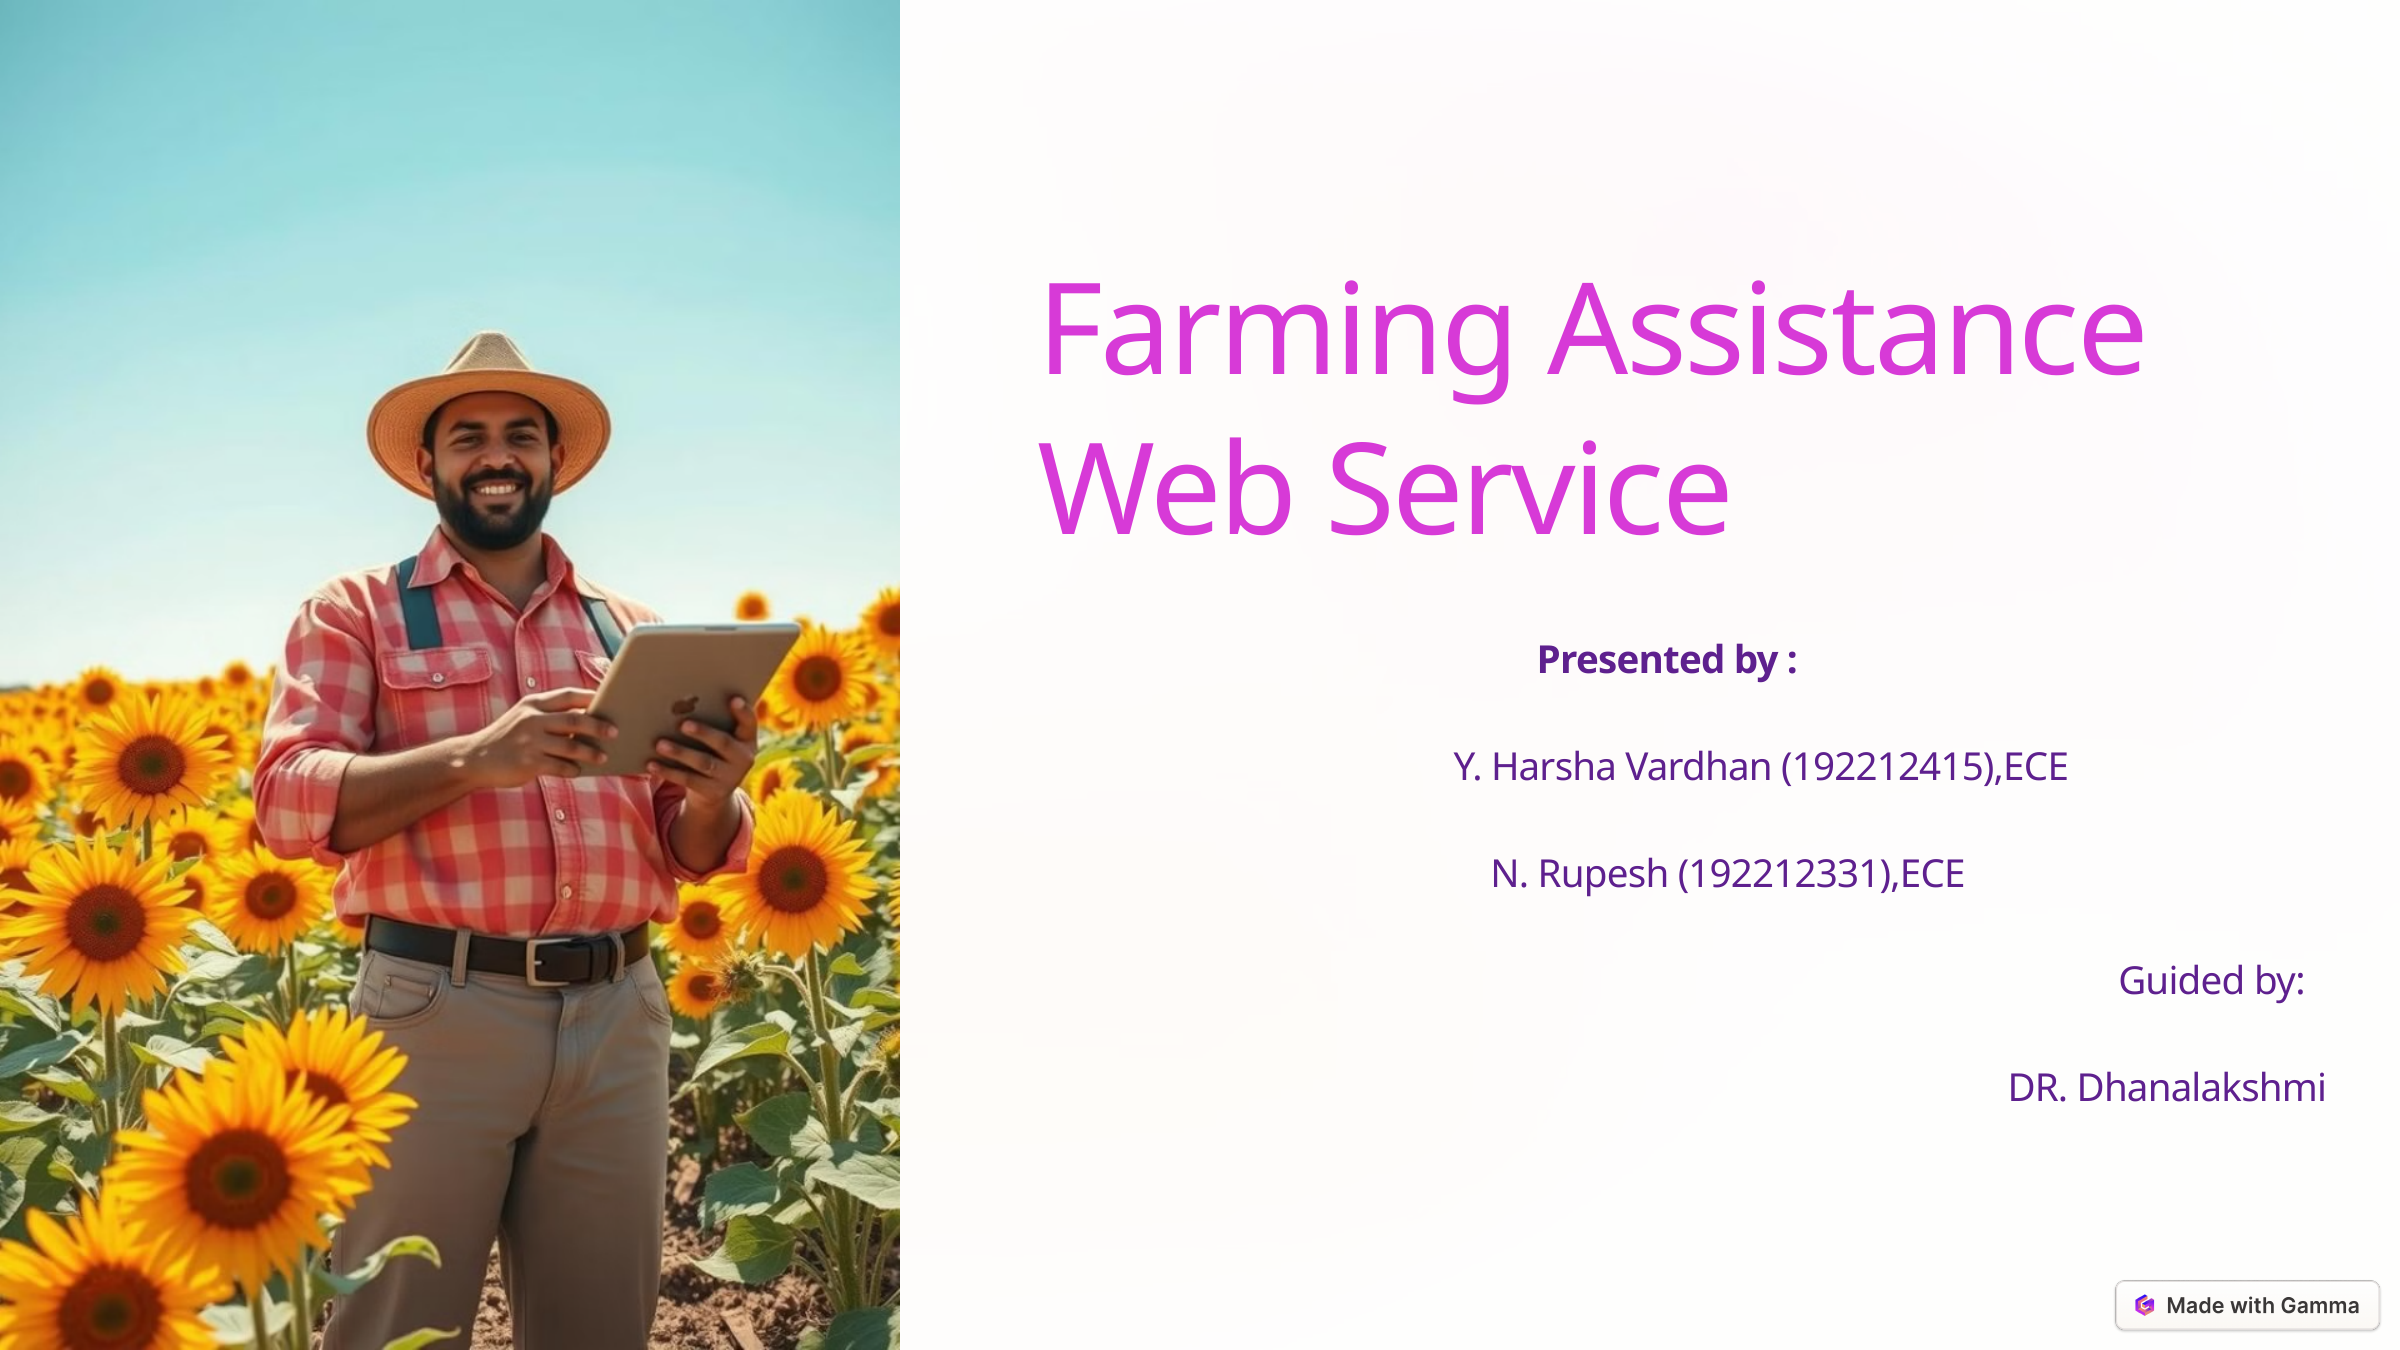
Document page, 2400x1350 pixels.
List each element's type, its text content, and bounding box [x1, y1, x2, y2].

text_box DR. Dhanalakshmi [1037, 1046, 2263, 1110]
text_box Guided by: [1037, 939, 2263, 1003]
text_box Y. Harsha Vardhan (192212415),ECE [1037, 725, 2263, 789]
picture [2106, 1271, 2389, 1339]
text_box Farming Assistance Web Service [1037, 240, 2263, 560]
text_box Presented by : [1037, 618, 2263, 682]
text_box N. Rupesh (192212331),ECE [1037, 832, 2263, 896]
picture [0, 0, 900, 1350]
